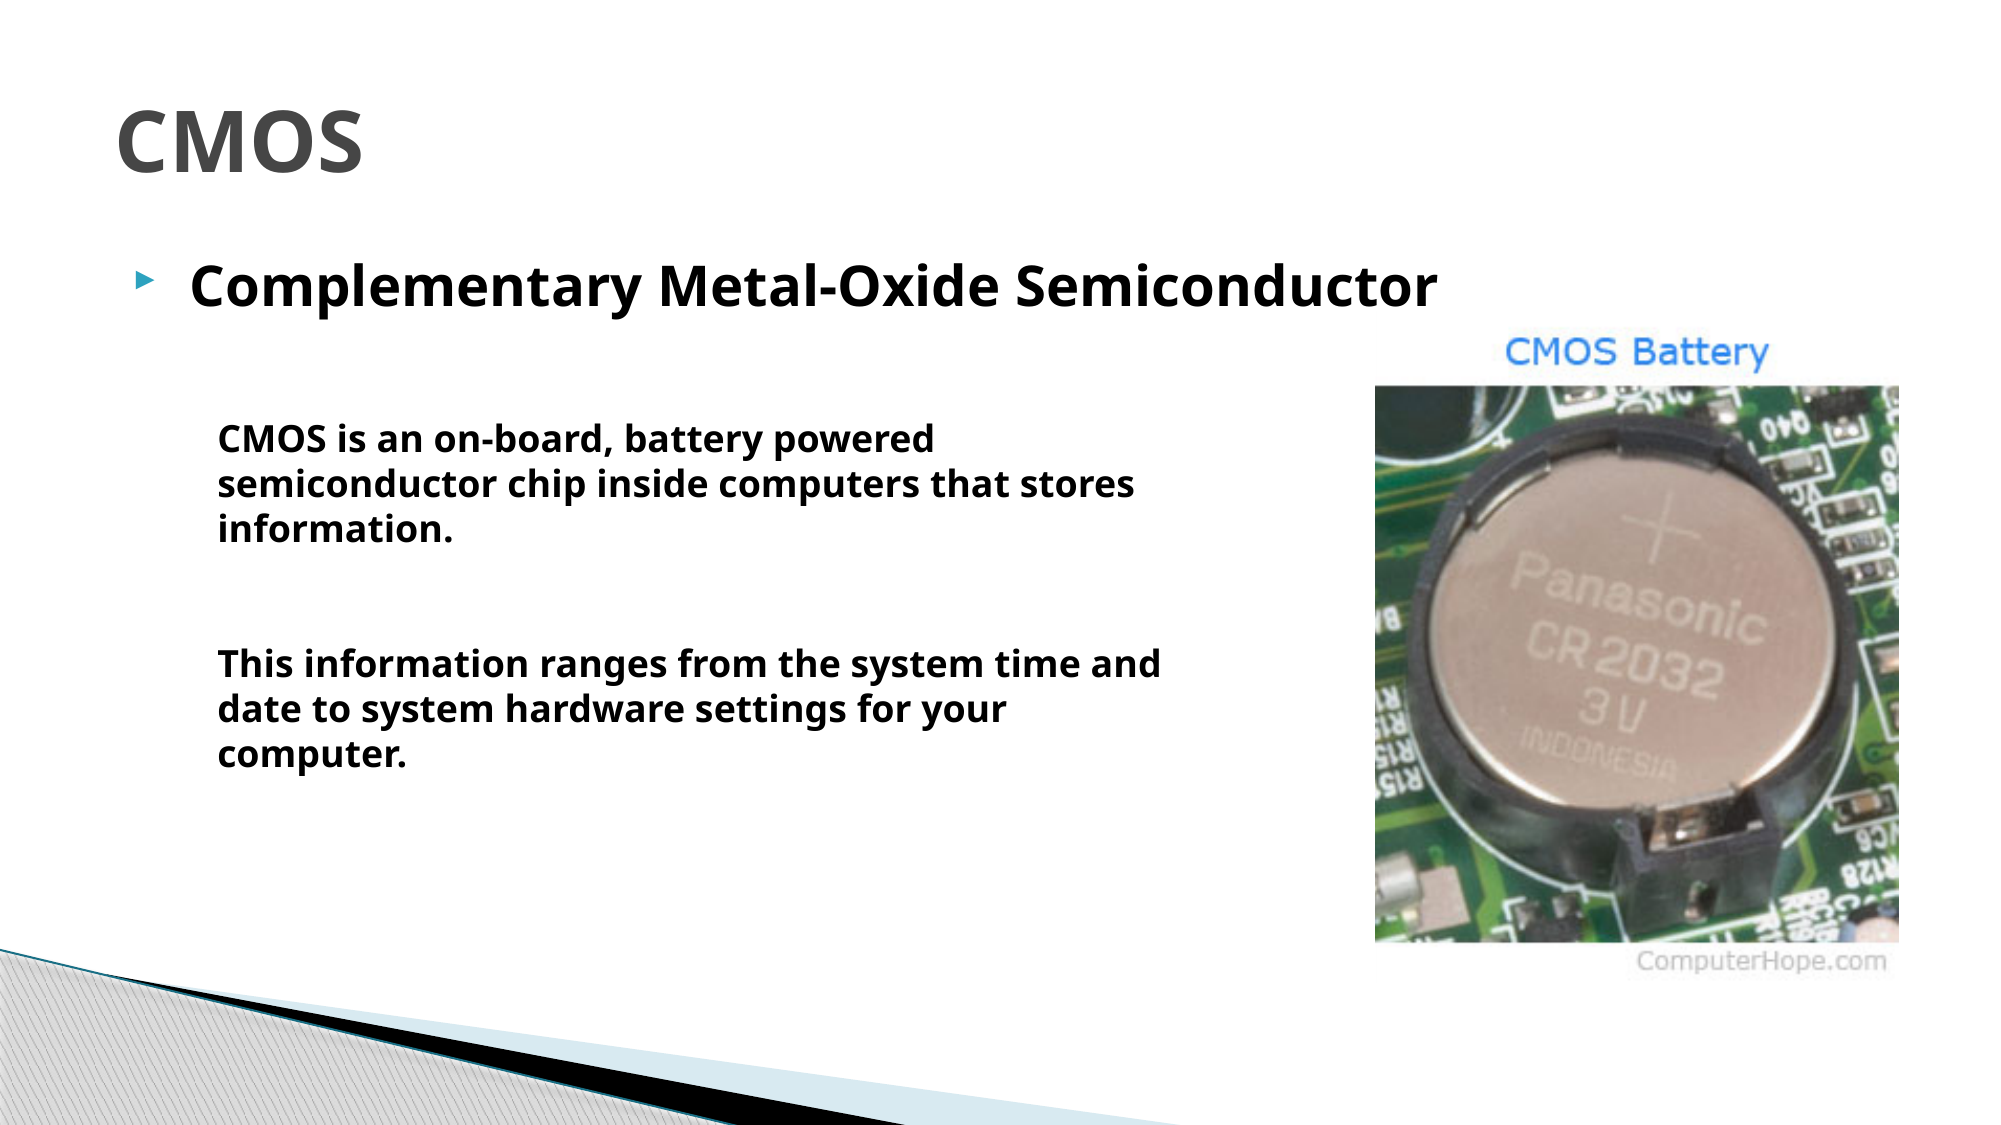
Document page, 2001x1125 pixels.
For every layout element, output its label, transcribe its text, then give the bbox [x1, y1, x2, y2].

text_box CMOS is an on-board, battery powered semiconductor chip inside computers that stores information. This information ranges from the system time and date to system hardware settings for your computer. [202, 407, 1203, 783]
list Complementary Metal-Oxide Semiconductor [99, 243, 1900, 986]
title CMOS [99, 45, 1900, 233]
picture [1375, 311, 1899, 984]
